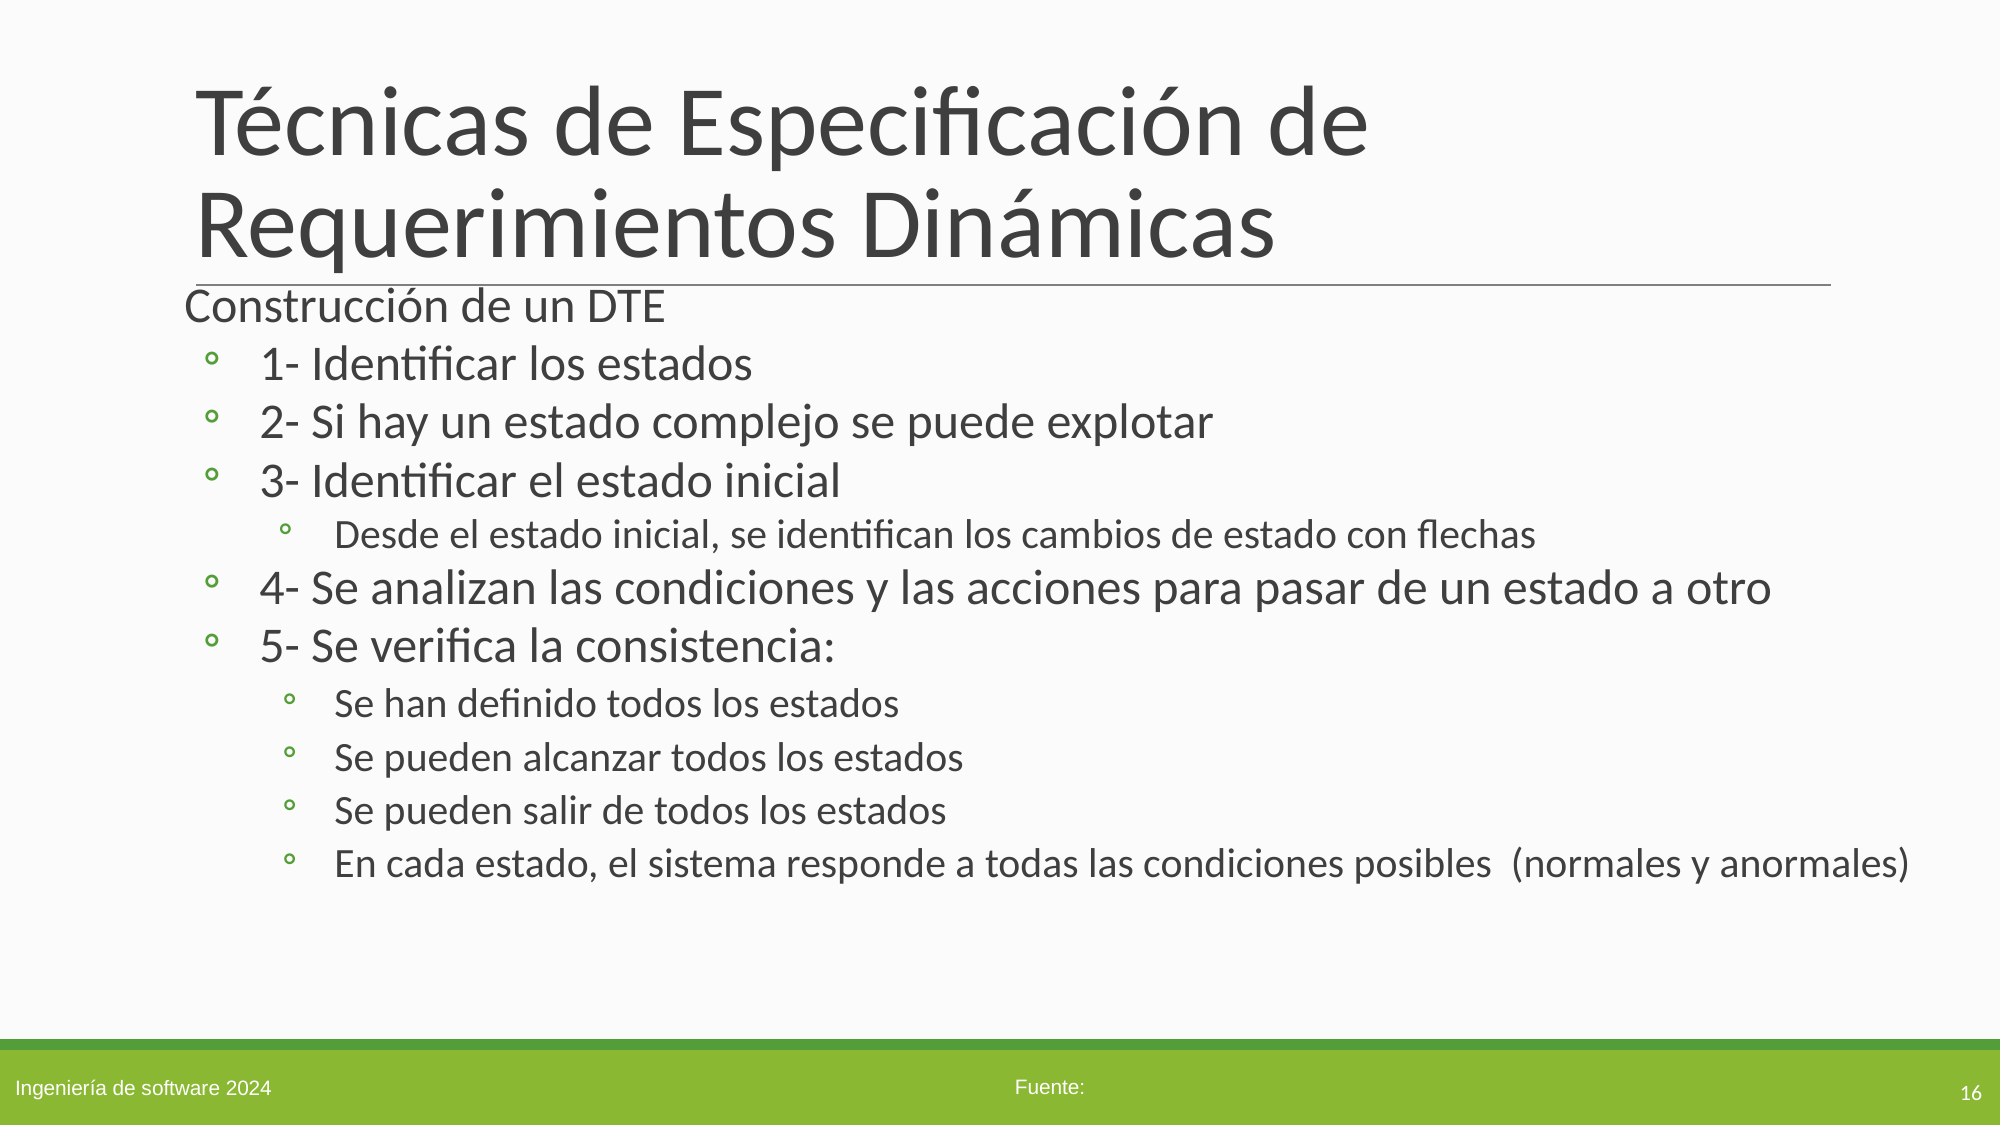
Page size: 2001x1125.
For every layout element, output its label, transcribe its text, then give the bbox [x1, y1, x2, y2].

list Construcción de un DTE 1- Identificar los estados 2- Si hay un estado complejo se puede explotar 3- Identificar el estado inicial Desde el estado inicial, se identifican los cambios de estado con flechas 4- Se analizan las condiciones y las acciones para pasar de un estado a otro 5- Se verifica la consistencia: Se han definido todos los estados Se pueden alcanzar todos los estados Se pueden salir de todos los estados En cada estado, el sistema responde a todas las condiciones posibles (normales y anormales) [109, 272, 1957, 1005]
title Técnicas de Especificación de Requerimientos Dinámicas [180, 47, 1830, 272]
slide_number 16 [1784, 1061, 2000, 1122]
